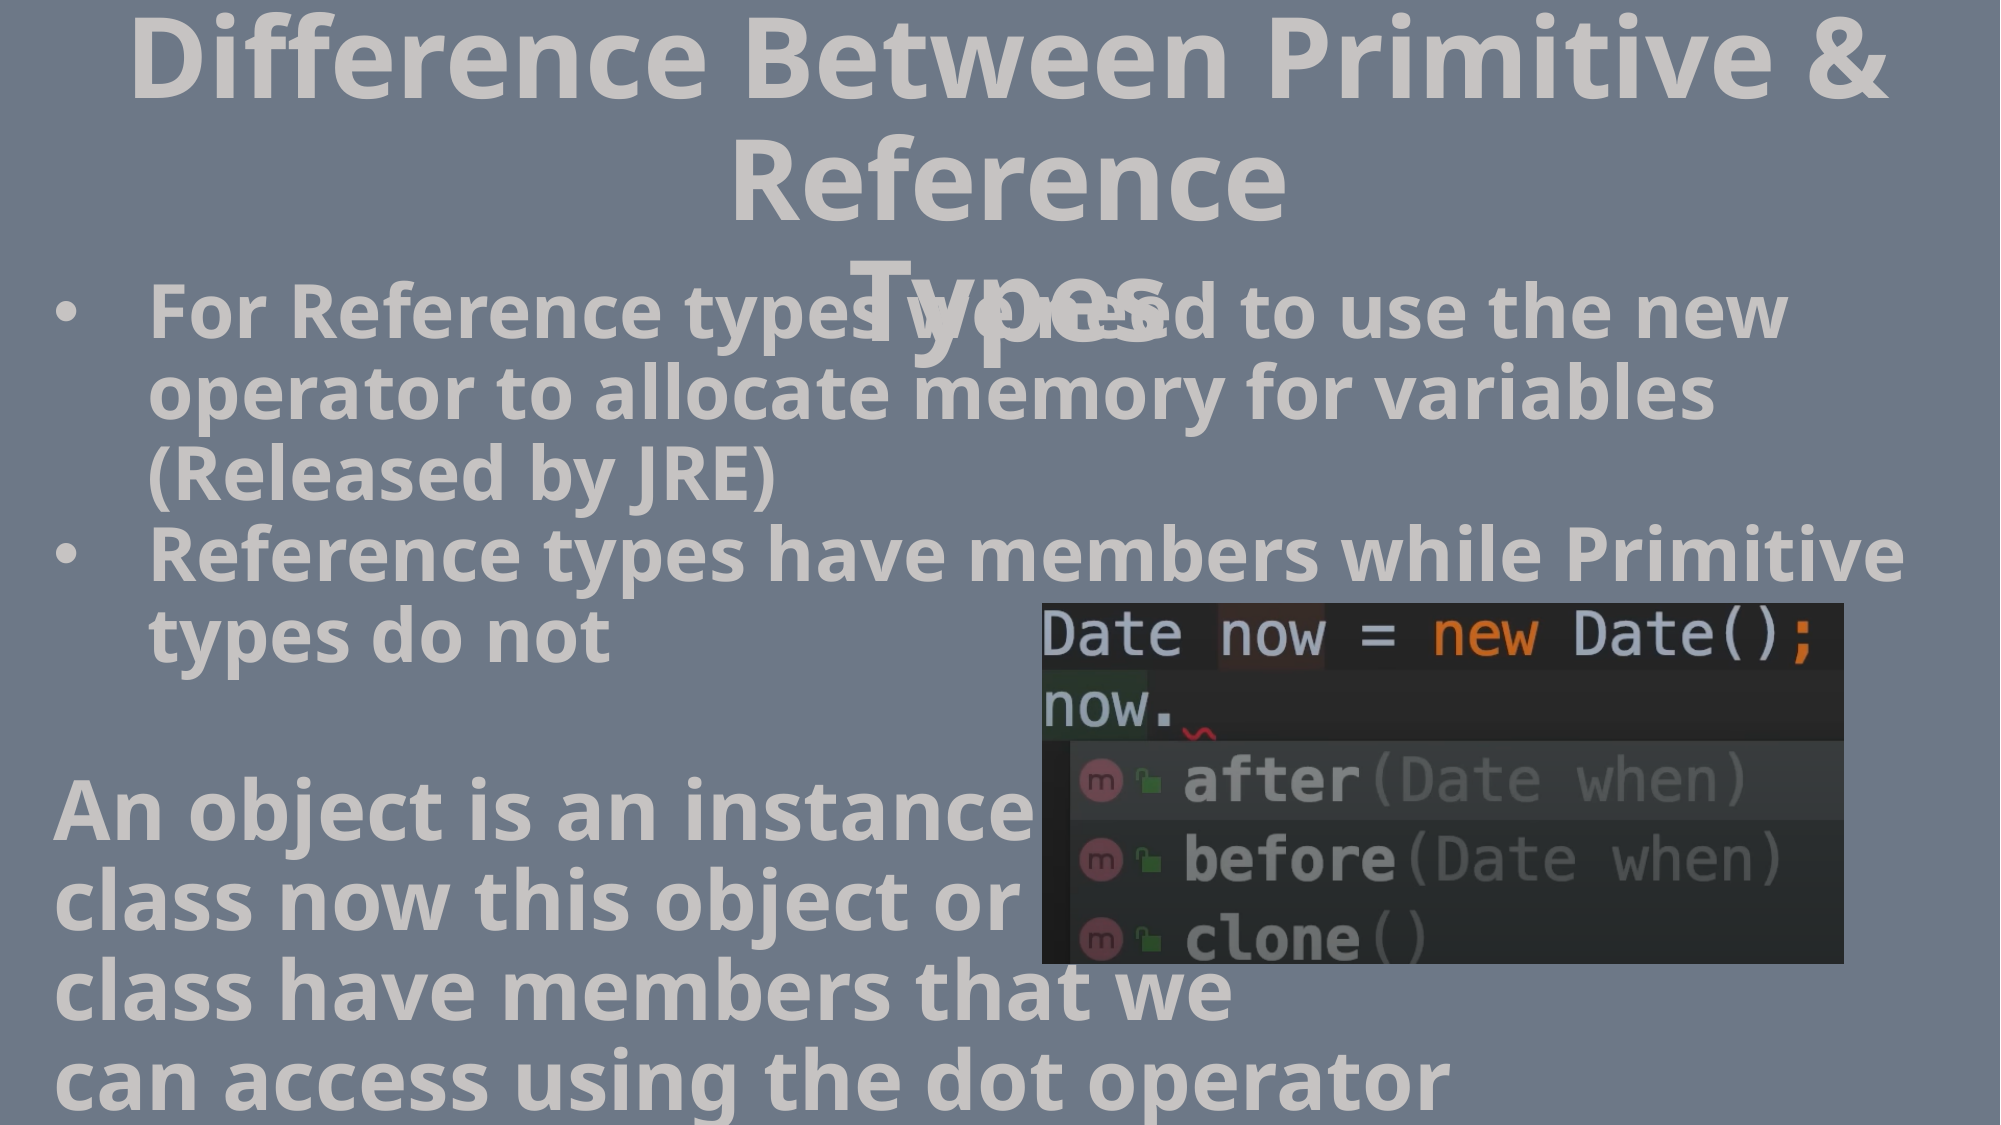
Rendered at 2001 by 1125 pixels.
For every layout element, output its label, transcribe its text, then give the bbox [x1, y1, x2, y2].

text_box For Reference types we need to use the new operator to allocate memory for variables (Released by JRE) Reference types have members while Primitive types do not An object is an instance of a class now this object or this class have members that we can access using the dot operator [38, 425, 2000, 978]
title Difference Between Primitive & Reference Types [16, 75, 2000, 293]
picture [1042, 603, 1844, 964]
